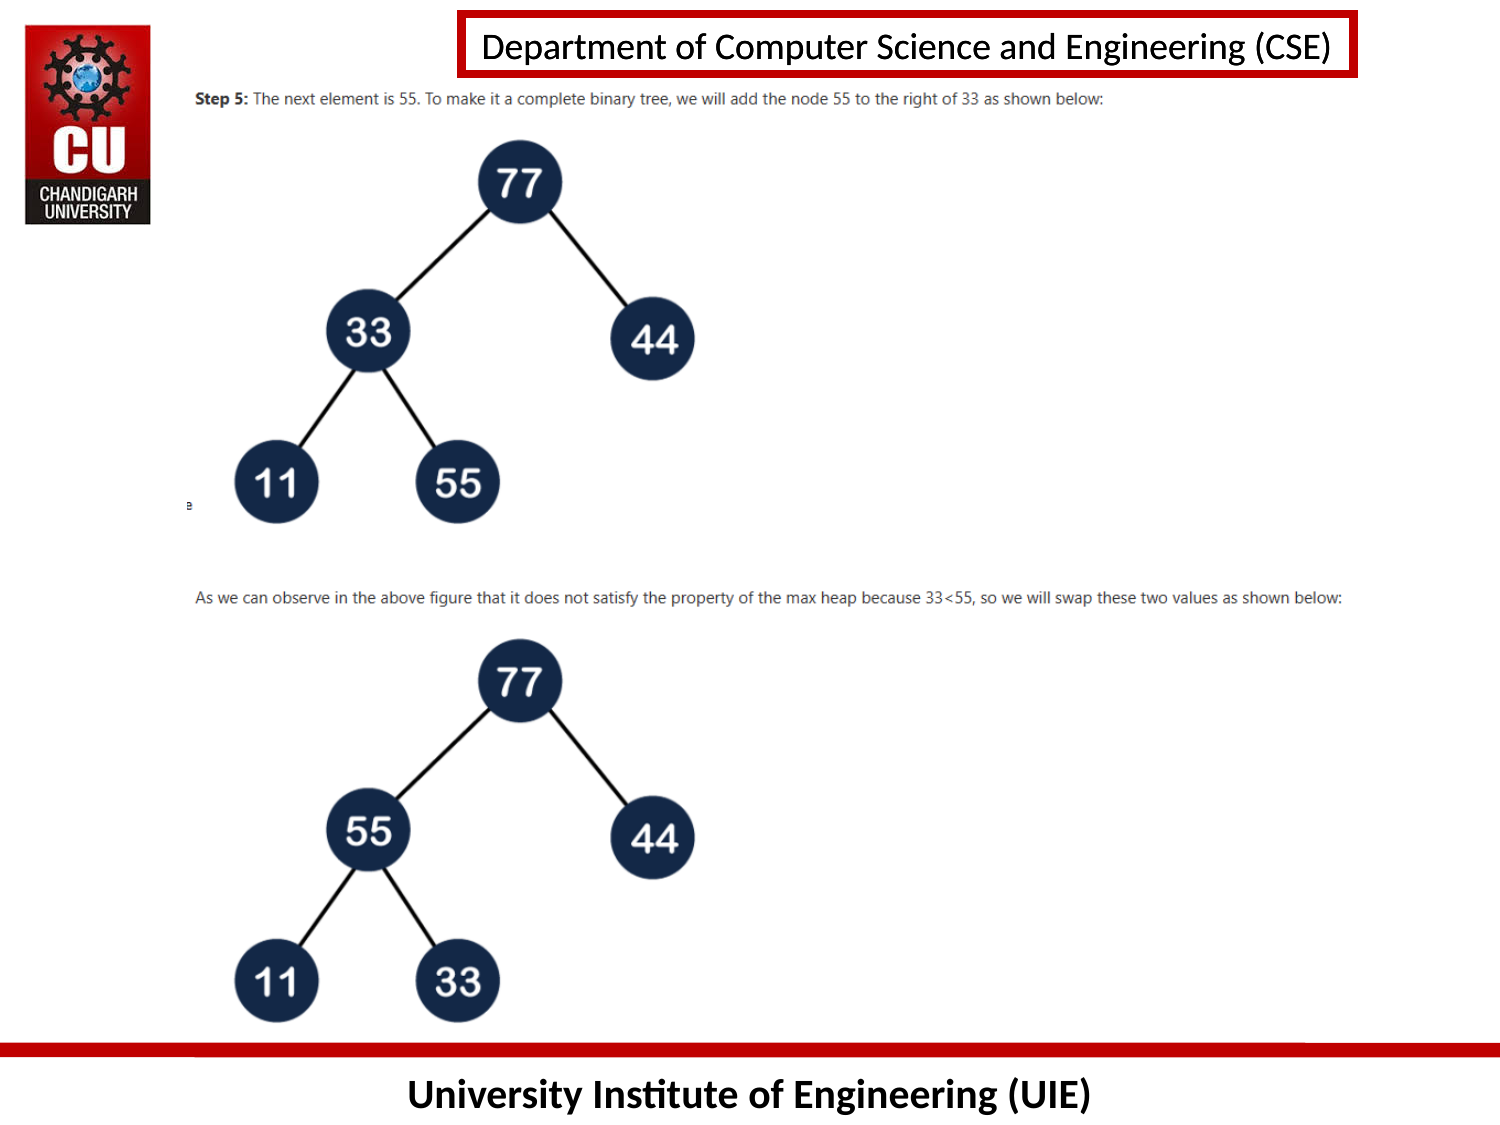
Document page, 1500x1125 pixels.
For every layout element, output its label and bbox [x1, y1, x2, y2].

picture [24, 24, 151, 225]
picture [187, 85, 1351, 1026]
